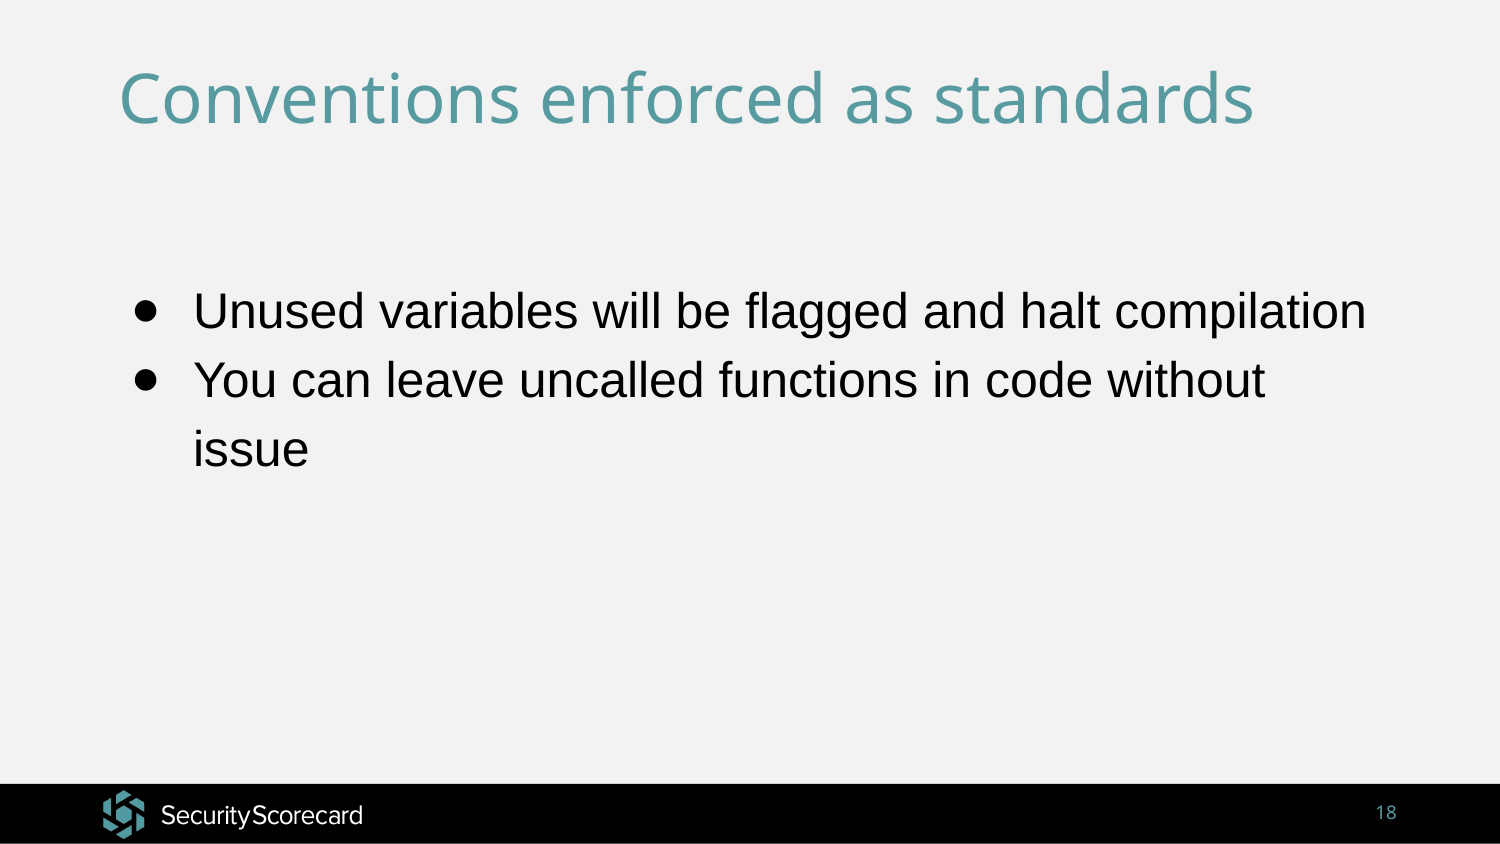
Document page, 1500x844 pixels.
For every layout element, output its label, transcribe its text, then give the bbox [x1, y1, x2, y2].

picture [103, 790, 363, 839]
title Conventions enforced as standards [103, 56, 1397, 147]
list Unused variables will be flagged and halt compilation You can leave uncalled functions in code without issue [103, 191, 1397, 618]
